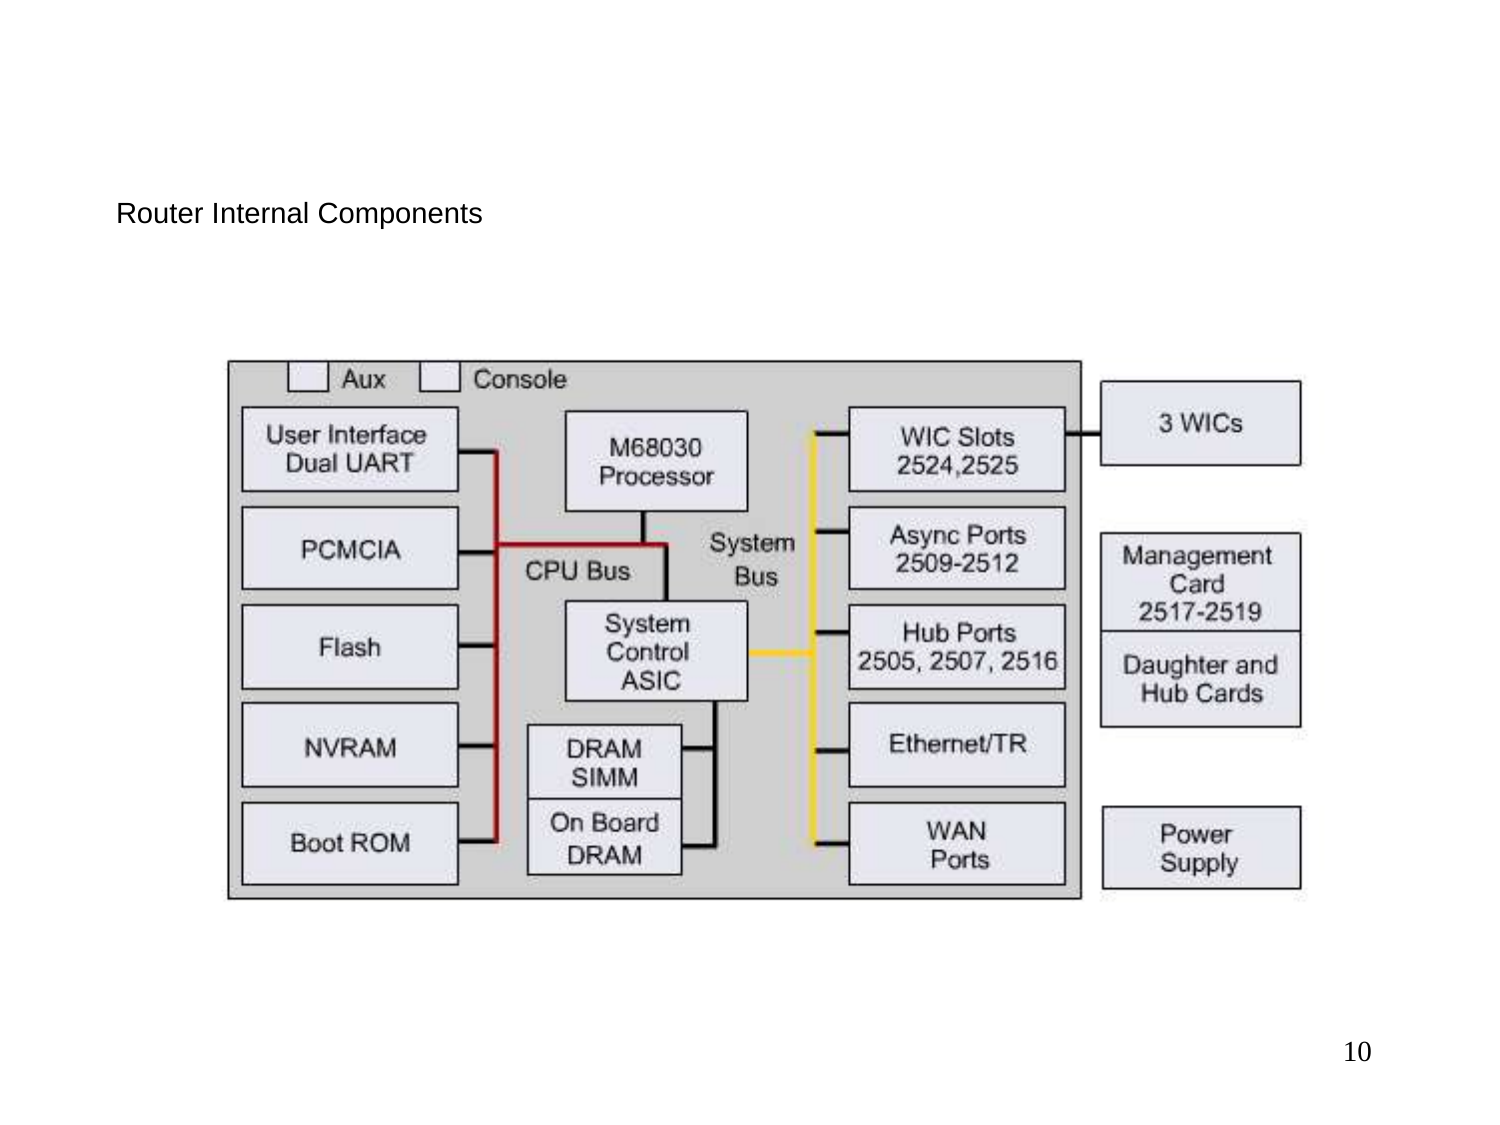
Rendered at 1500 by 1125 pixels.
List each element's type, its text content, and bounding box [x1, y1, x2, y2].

text_box Router Internal Components [101, 187, 499, 238]
picture [174, 199, 1338, 1038]
slide_number 10 [1074, 1024, 1388, 1101]
